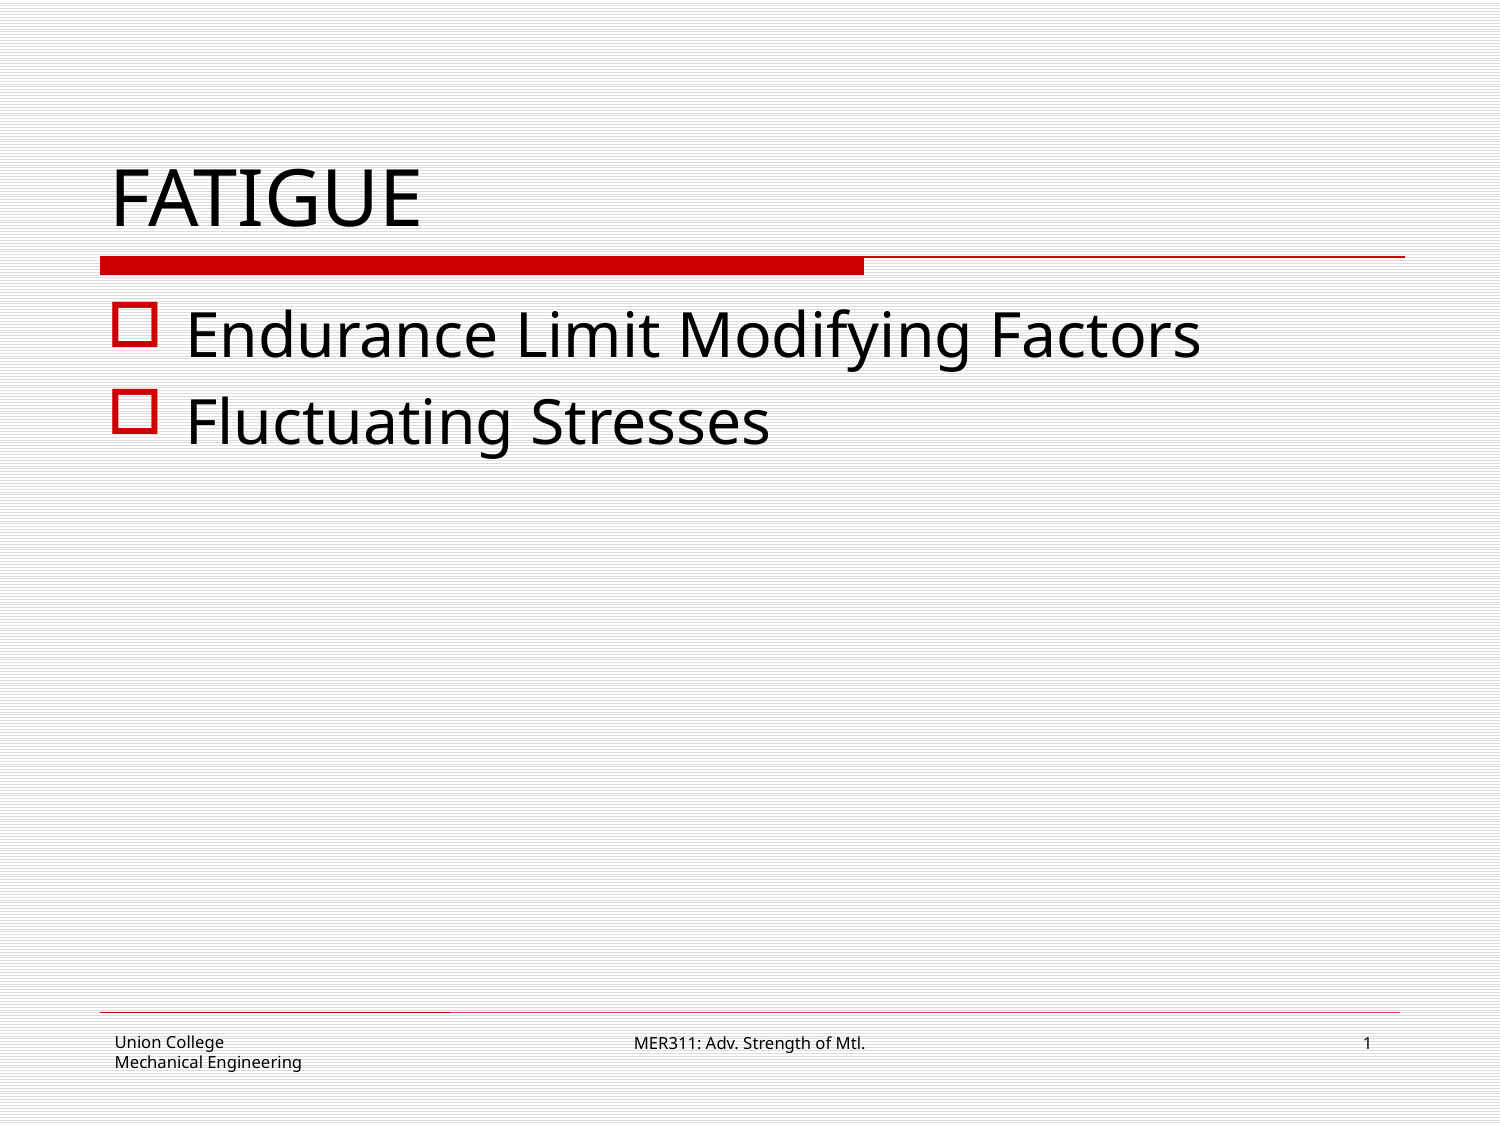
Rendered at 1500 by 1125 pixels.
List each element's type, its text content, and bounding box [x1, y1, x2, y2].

slide_number 1 [1074, 1024, 1388, 1101]
footer MER311: Adv. Strength of Mtl. [512, 1024, 988, 1101]
title FATIGUE [93, 49, 1407, 250]
list Endurance Limit Modifying Factors Fluctuating Stresses [92, 287, 1406, 988]
